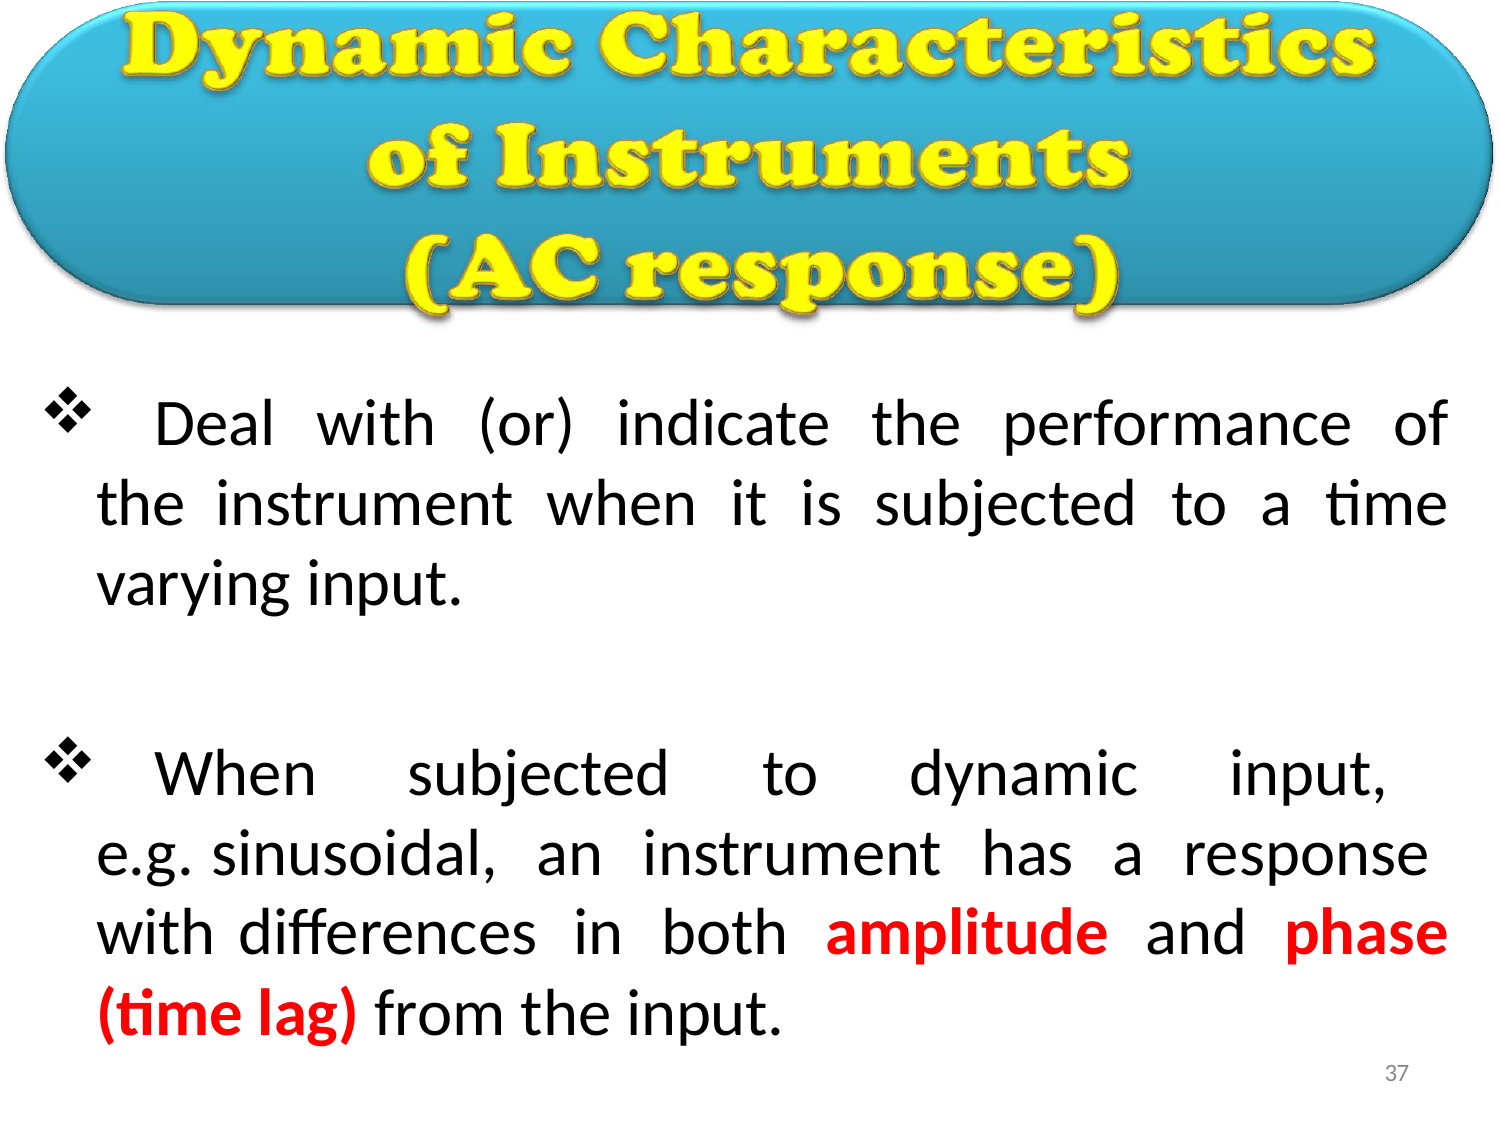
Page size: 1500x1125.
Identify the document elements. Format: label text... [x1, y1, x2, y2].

text_box Deal with (or) indicate the performance of the instrument when it is subjected to a time varying input. When subjected to dynamic input, e.g. sinusoidal, an instrument has a response with differences in both amplitude and phase (time lag) from the input. [37, 376, 1450, 1049]
picture [0, 0, 1498, 332]
slide_number 37 [1378, 1049, 1419, 1125]
